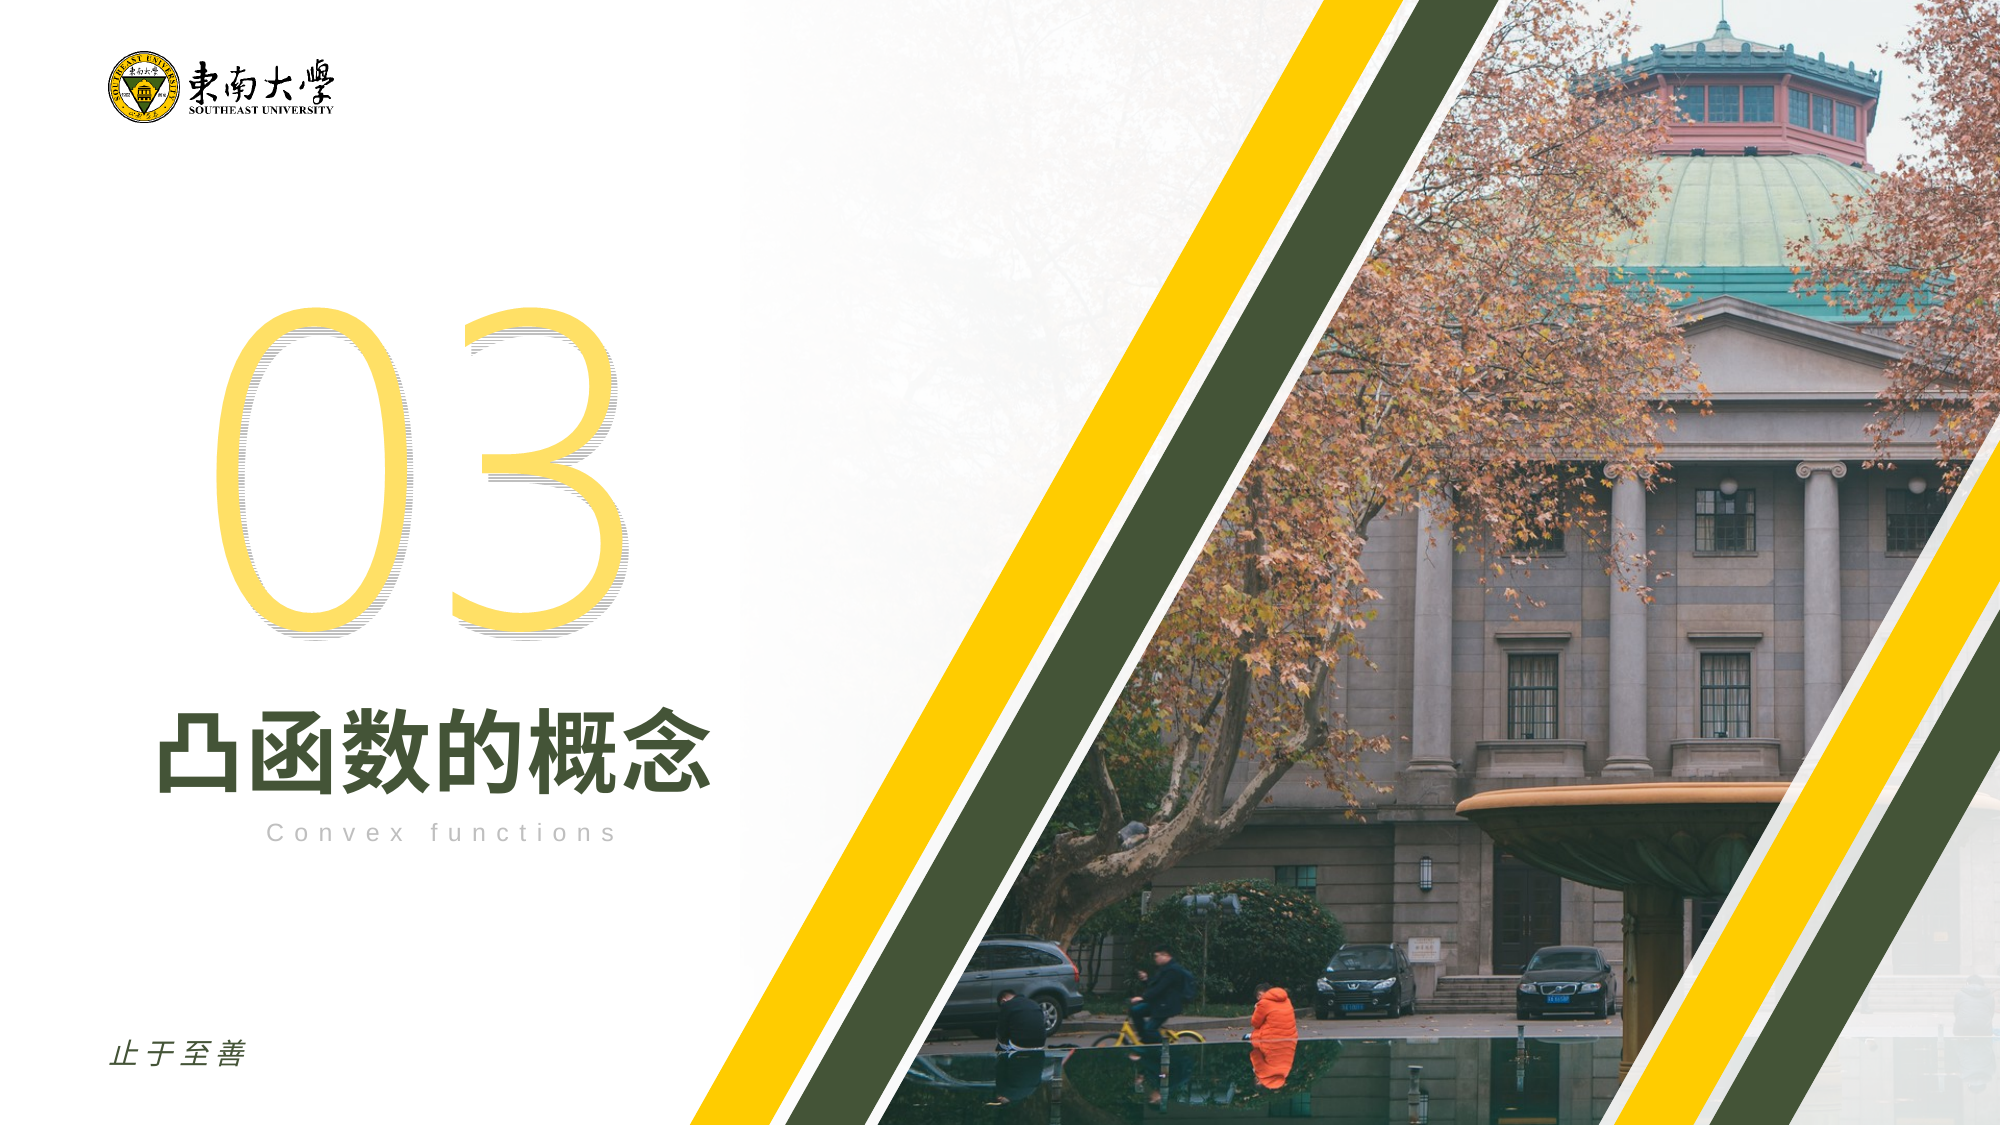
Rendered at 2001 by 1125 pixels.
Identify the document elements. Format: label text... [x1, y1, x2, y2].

picture [877, 0, 2000, 1125]
list 凸函数的概念 [0, 687, 881, 796]
picture [108, 51, 334, 123]
list Convex functions [0, 796, 881, 867]
picture [182, 220, 672, 747]
slide_number 止于至善 [108, 1022, 657, 1083]
